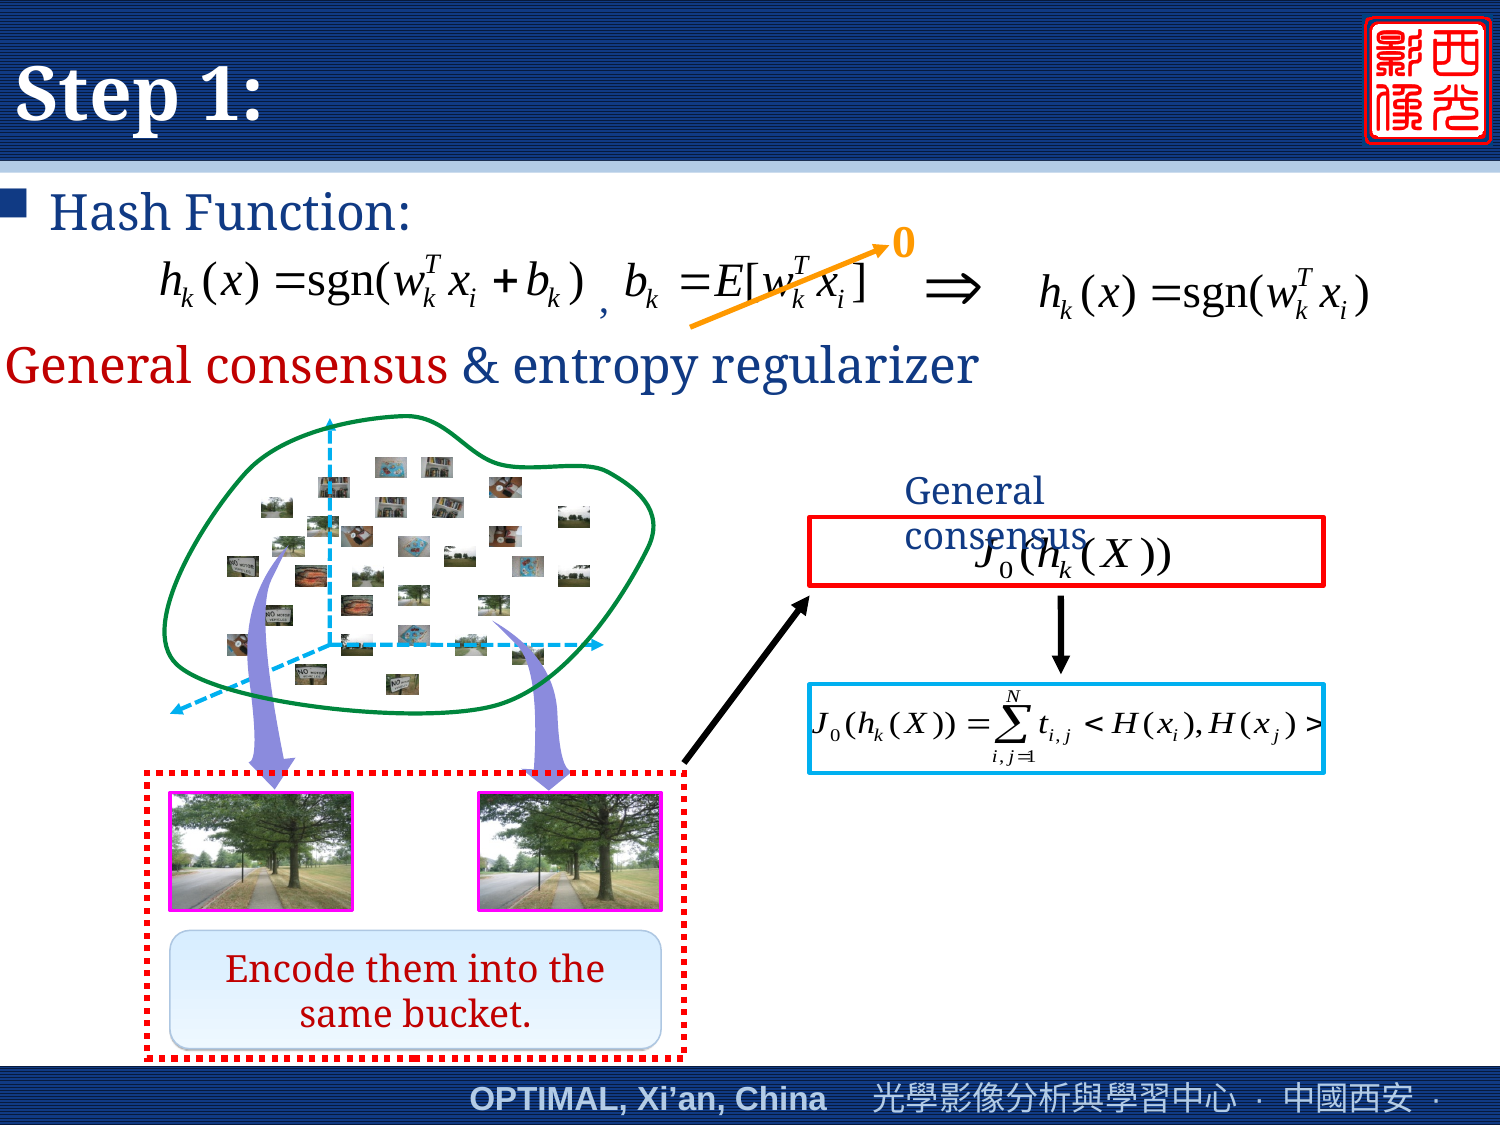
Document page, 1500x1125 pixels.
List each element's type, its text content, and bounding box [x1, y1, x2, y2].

title Step 1: [0, 42, 1347, 138]
text_box General consensus & entropy regularizer [0, 337, 995, 401]
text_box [0, 172, 1377, 330]
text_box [135, 414, 1330, 1059]
picture [1362, 14, 1493, 146]
